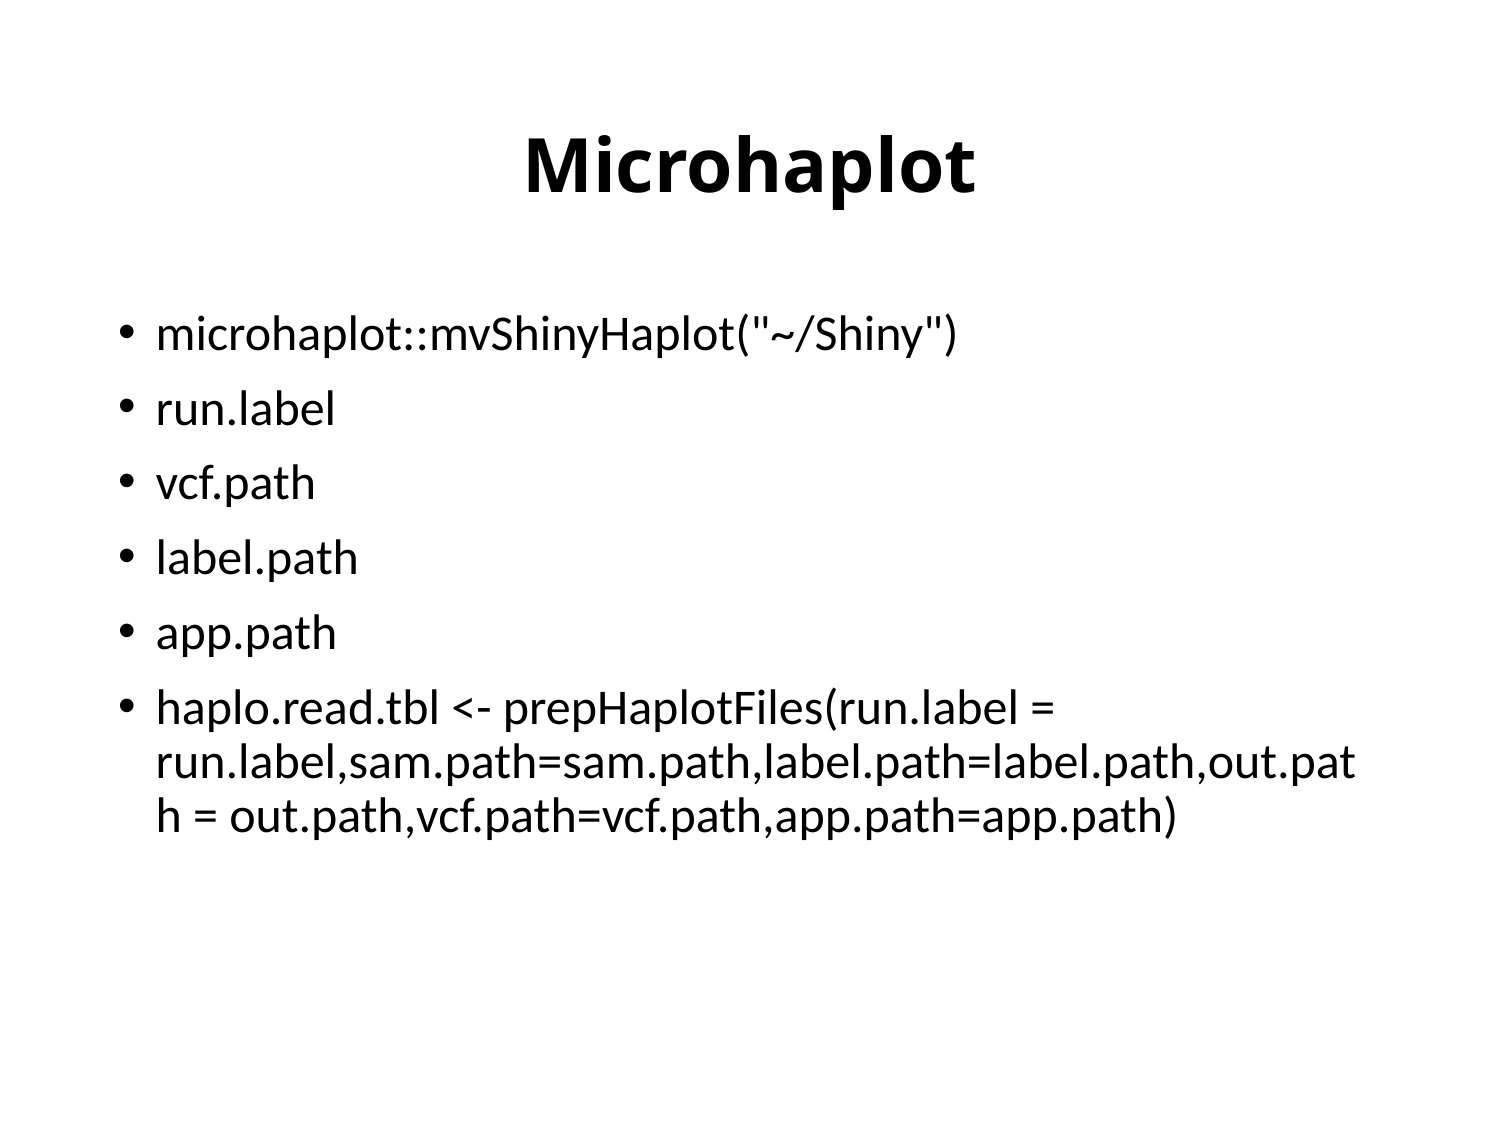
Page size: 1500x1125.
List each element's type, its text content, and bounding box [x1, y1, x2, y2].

list microhaplot::mvShinyHaplot("~/Shiny") run.label vcf.path label.path app.path haplo.read.tbl <- prepHaplotFiles(run.label = run.label,sam.path=sam.path,label.path=label.path,out.path = out.path,vcf.path=vcf.path,app.path=app.path) [103, 299, 1397, 1014]
title Microhaplot [103, 59, 1397, 278]
